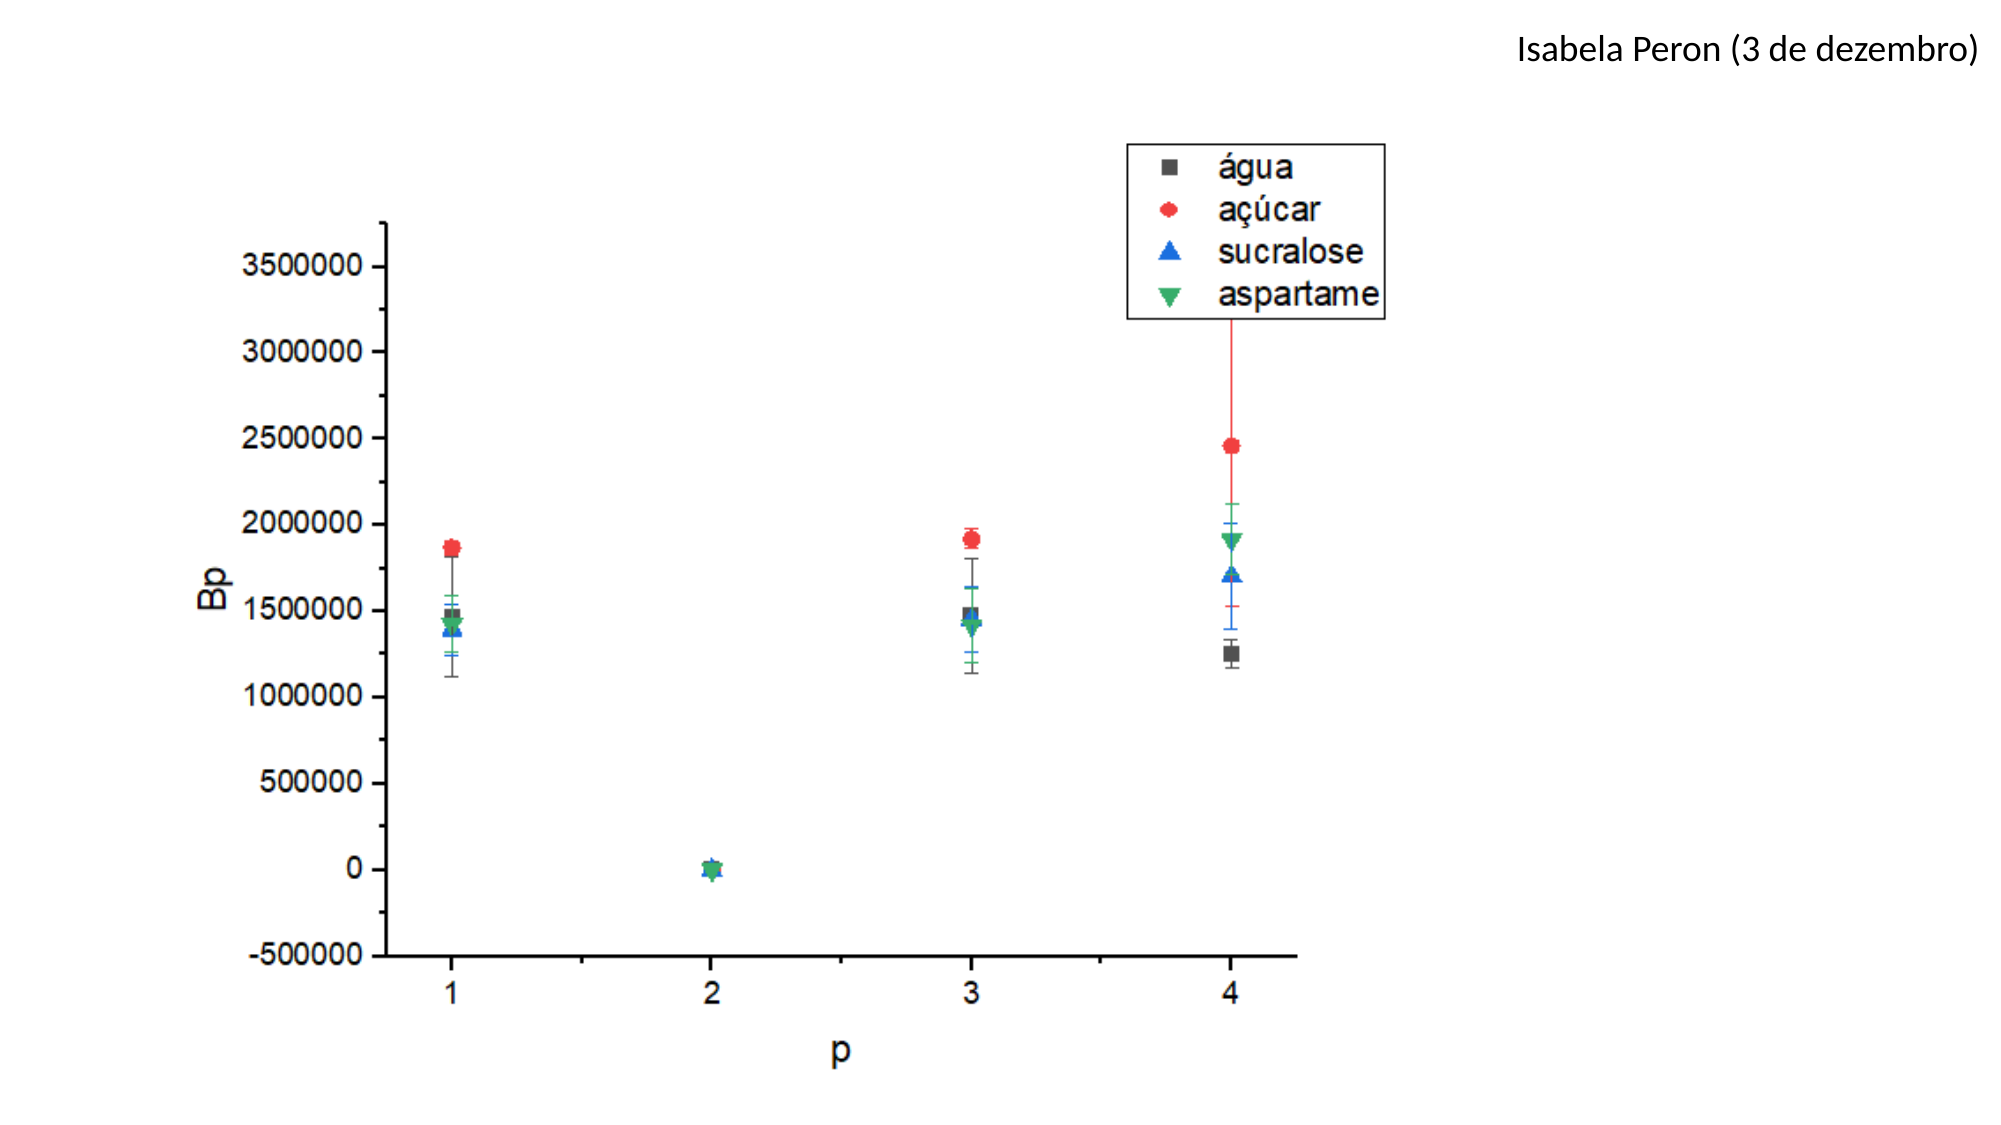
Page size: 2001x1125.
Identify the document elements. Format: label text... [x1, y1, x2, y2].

title Isabela Peron (3 de dezembro) [1501, 0, 2000, 99]
picture [185, 118, 1438, 1095]
